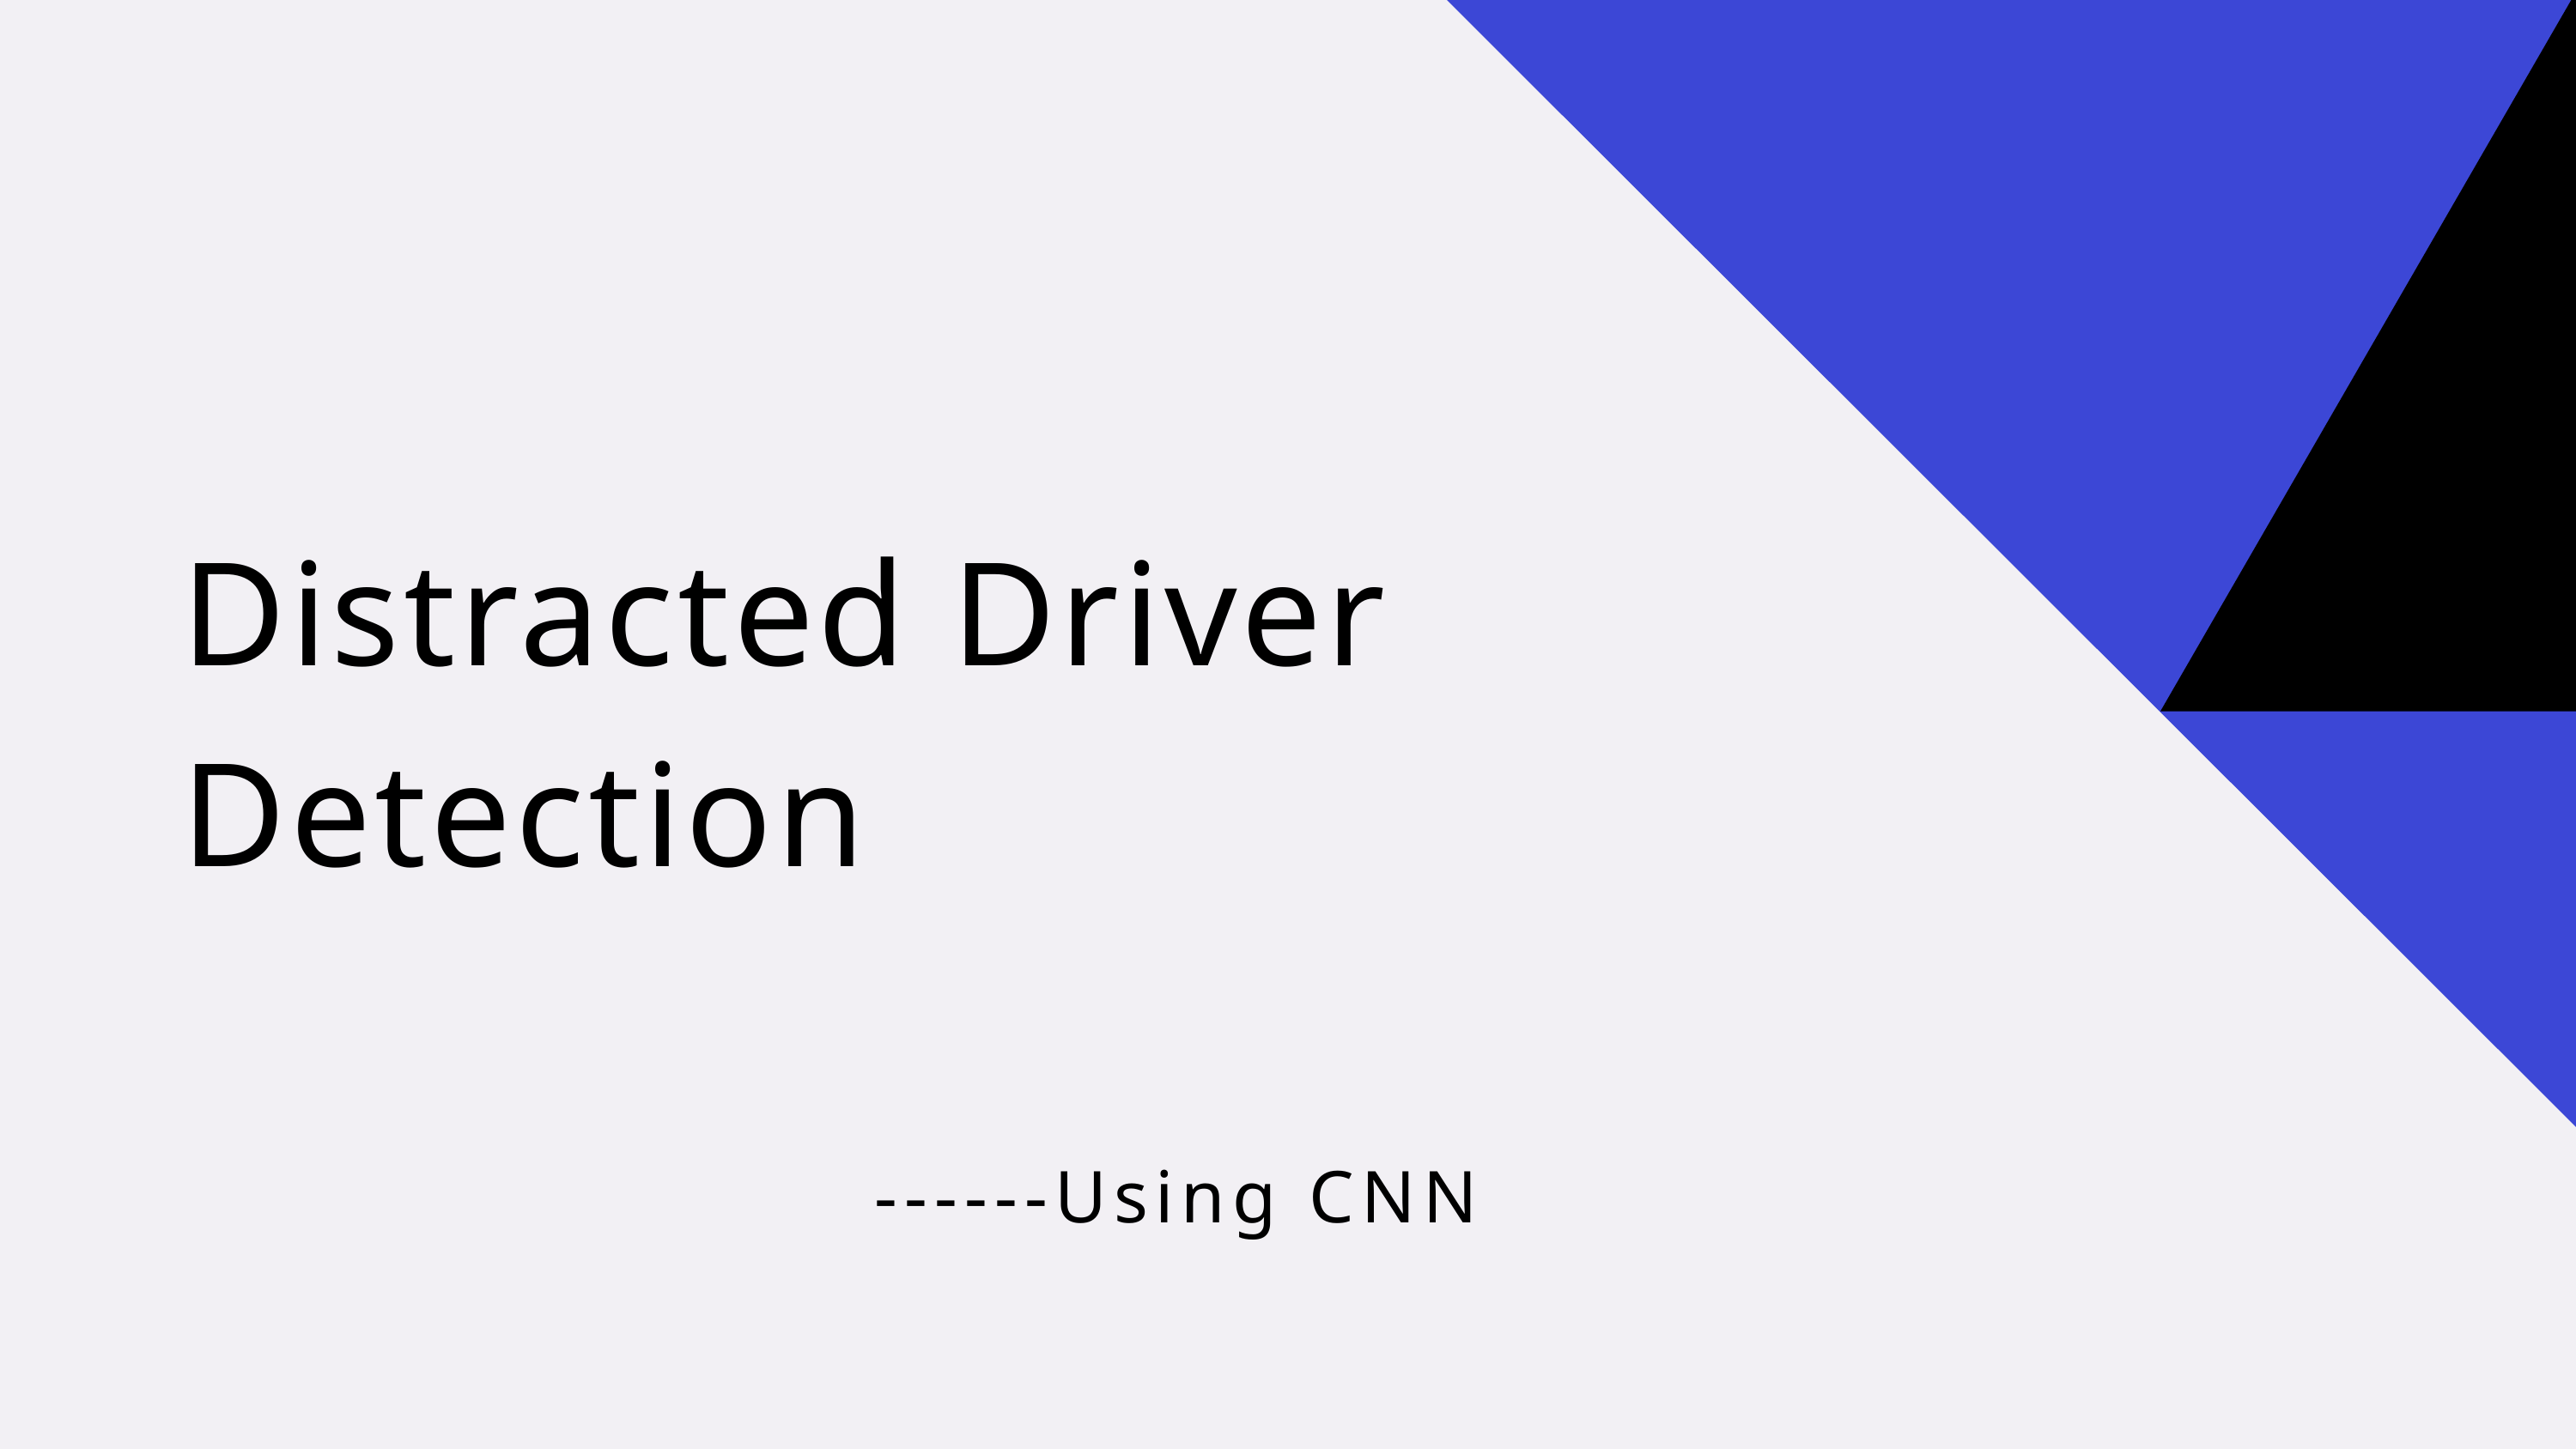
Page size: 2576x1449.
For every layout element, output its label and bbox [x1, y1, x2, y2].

text_box [181, 511, 1562, 1234]
text_box [1438, 0, 2576, 1128]
text_box [2160, 0, 2576, 712]
